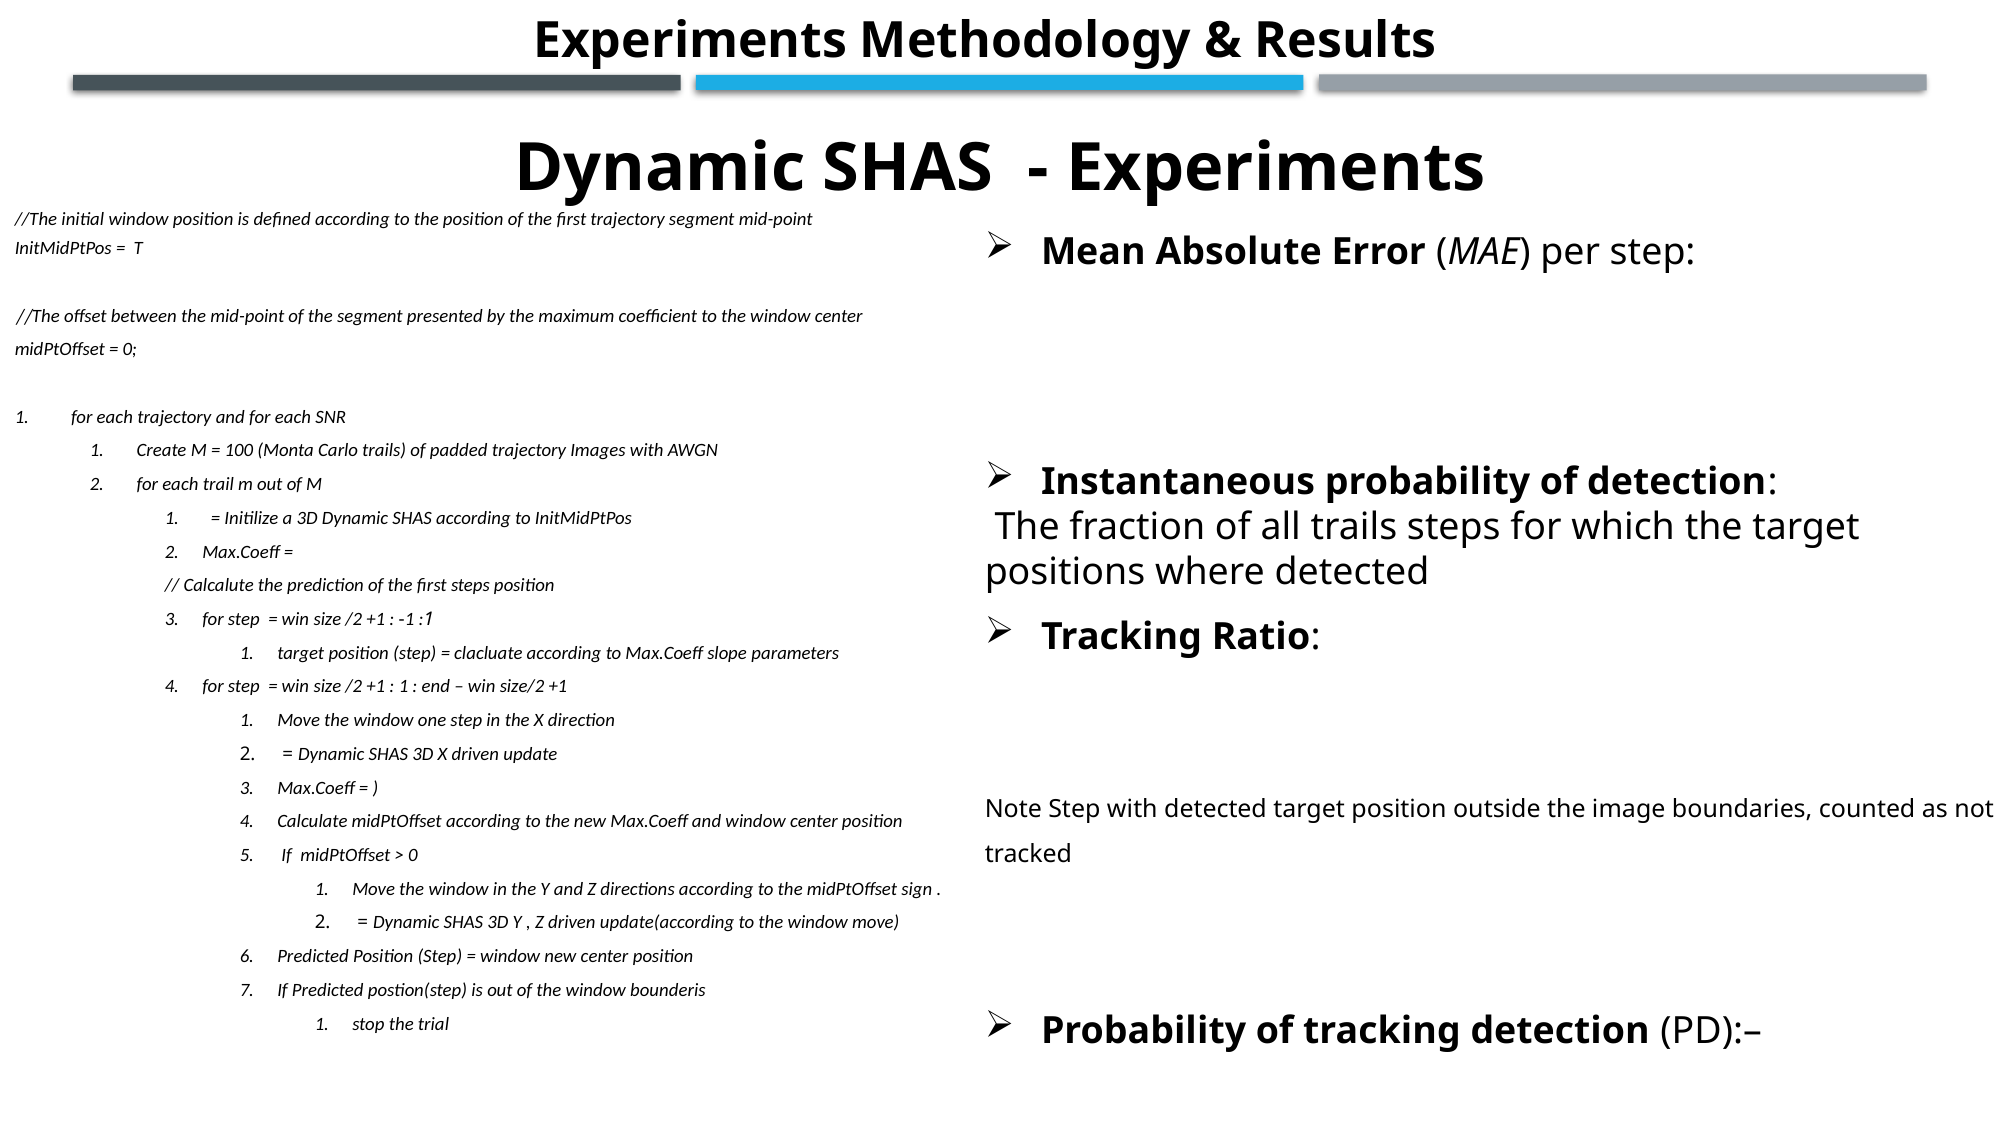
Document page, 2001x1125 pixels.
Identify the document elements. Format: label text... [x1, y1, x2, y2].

text_box Dynamic SHAS - Experiments [95, 115, 1905, 199]
text_box Instantaneous probability of detection: The fraction of all trails steps for which the target positions where detected [969, 426, 2000, 600]
text_box Experiments Methodology & Results [80, 0, 1890, 83]
text_box [80, 323, 1890, 986]
